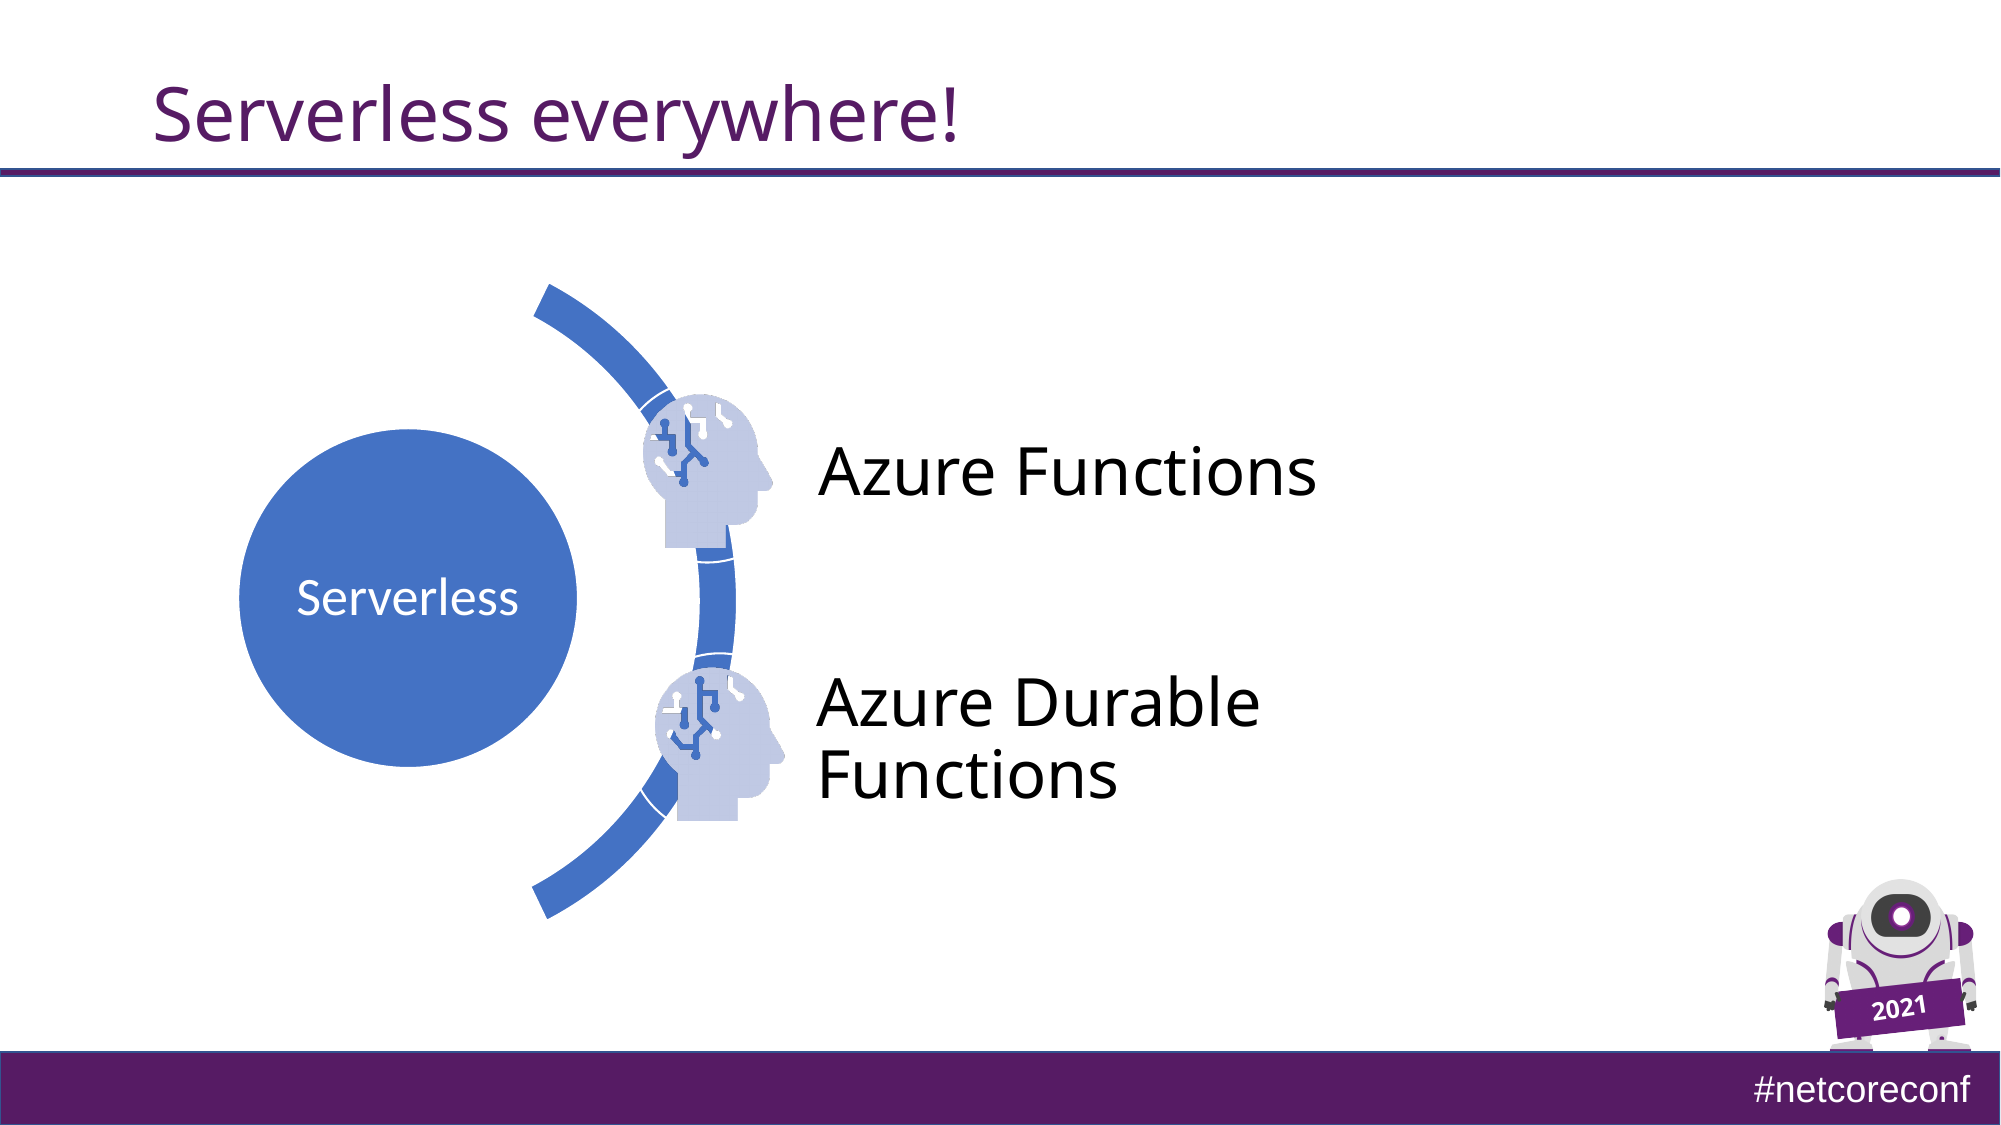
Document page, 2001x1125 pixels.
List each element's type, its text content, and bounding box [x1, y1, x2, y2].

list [67, 243, 1655, 959]
picture [1824, 879, 1977, 1051]
title Serverless everywhere! [137, 20, 1863, 213]
